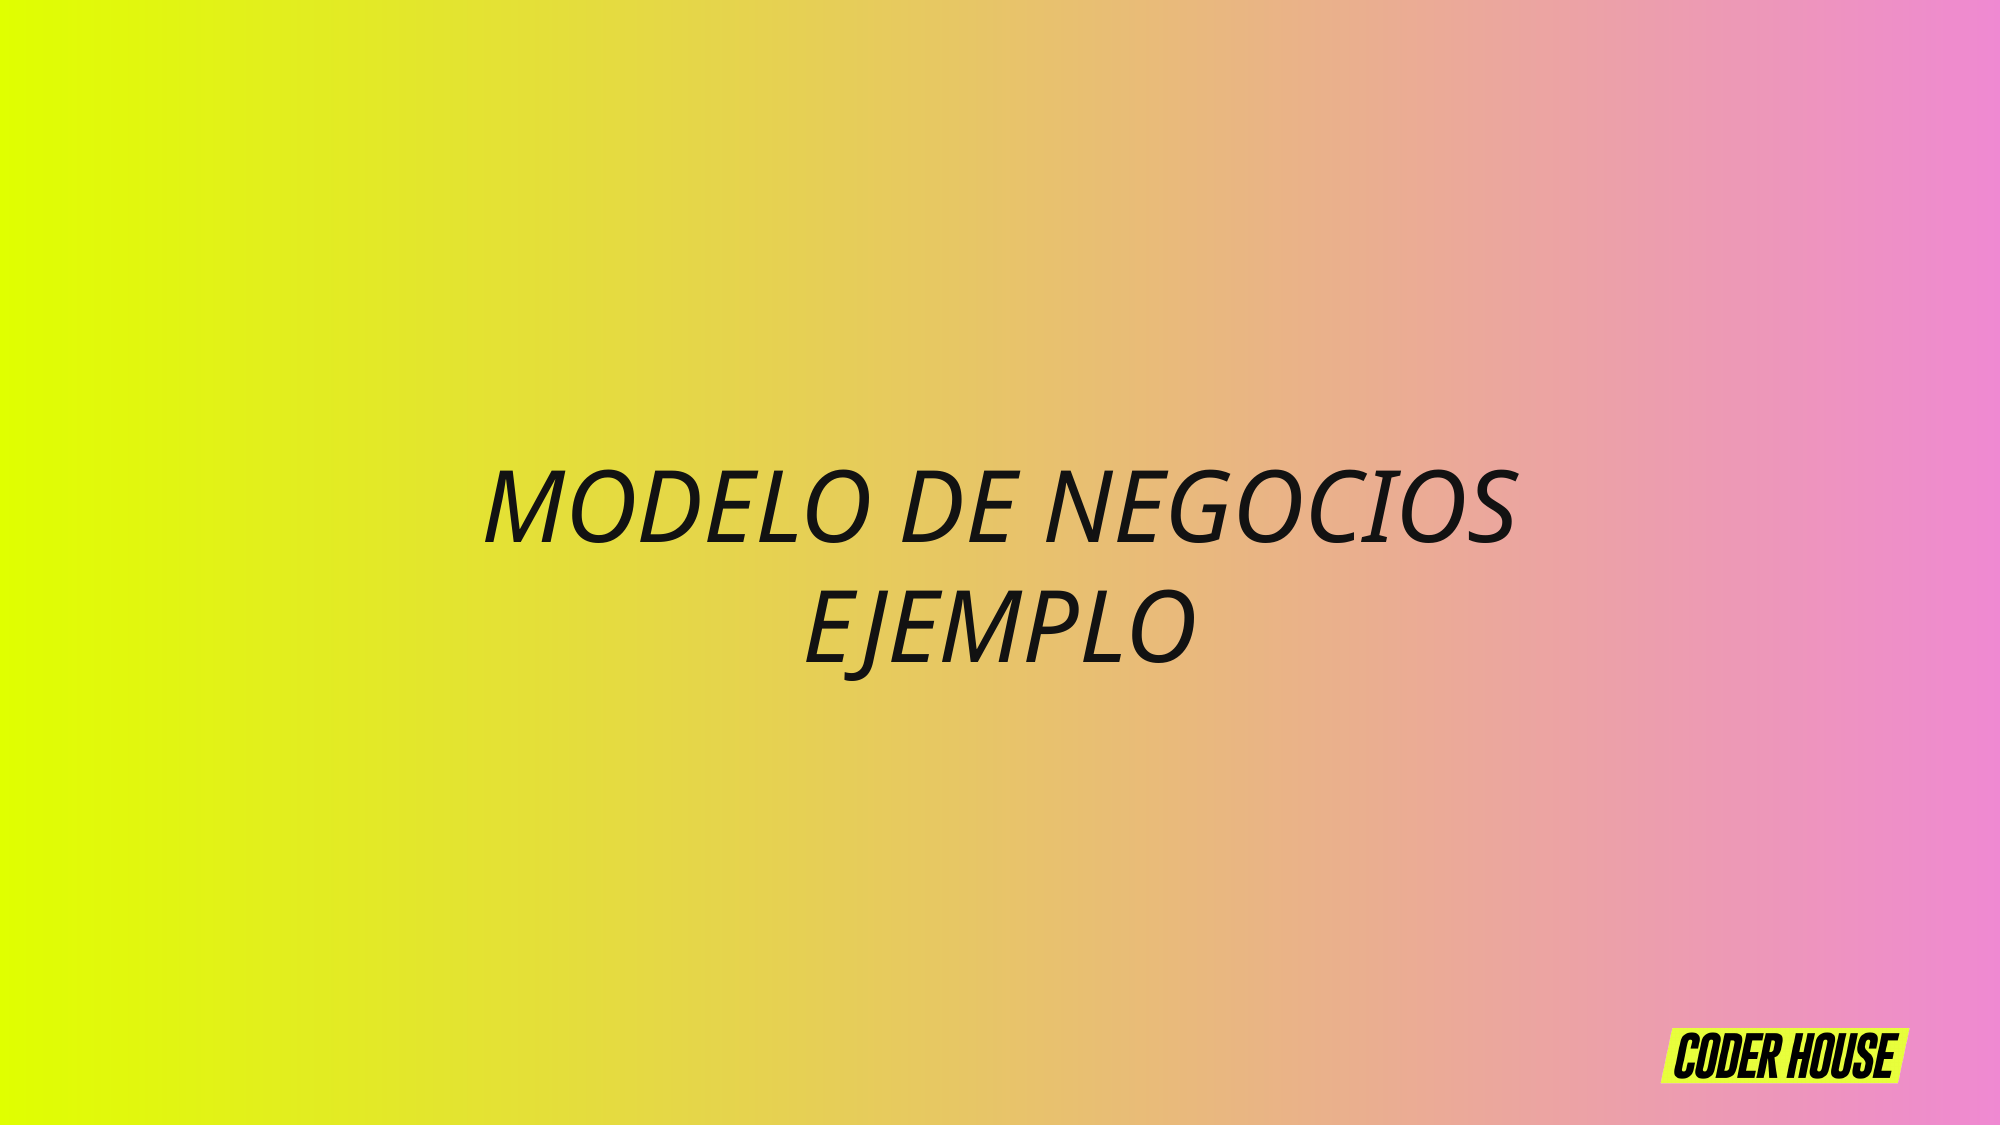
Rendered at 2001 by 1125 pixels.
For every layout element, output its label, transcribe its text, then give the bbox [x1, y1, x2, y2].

text_box MODELO DE NEGOCIOS EJEMPLO [305, 454, 1695, 671]
picture [1655, 1019, 1915, 1092]
